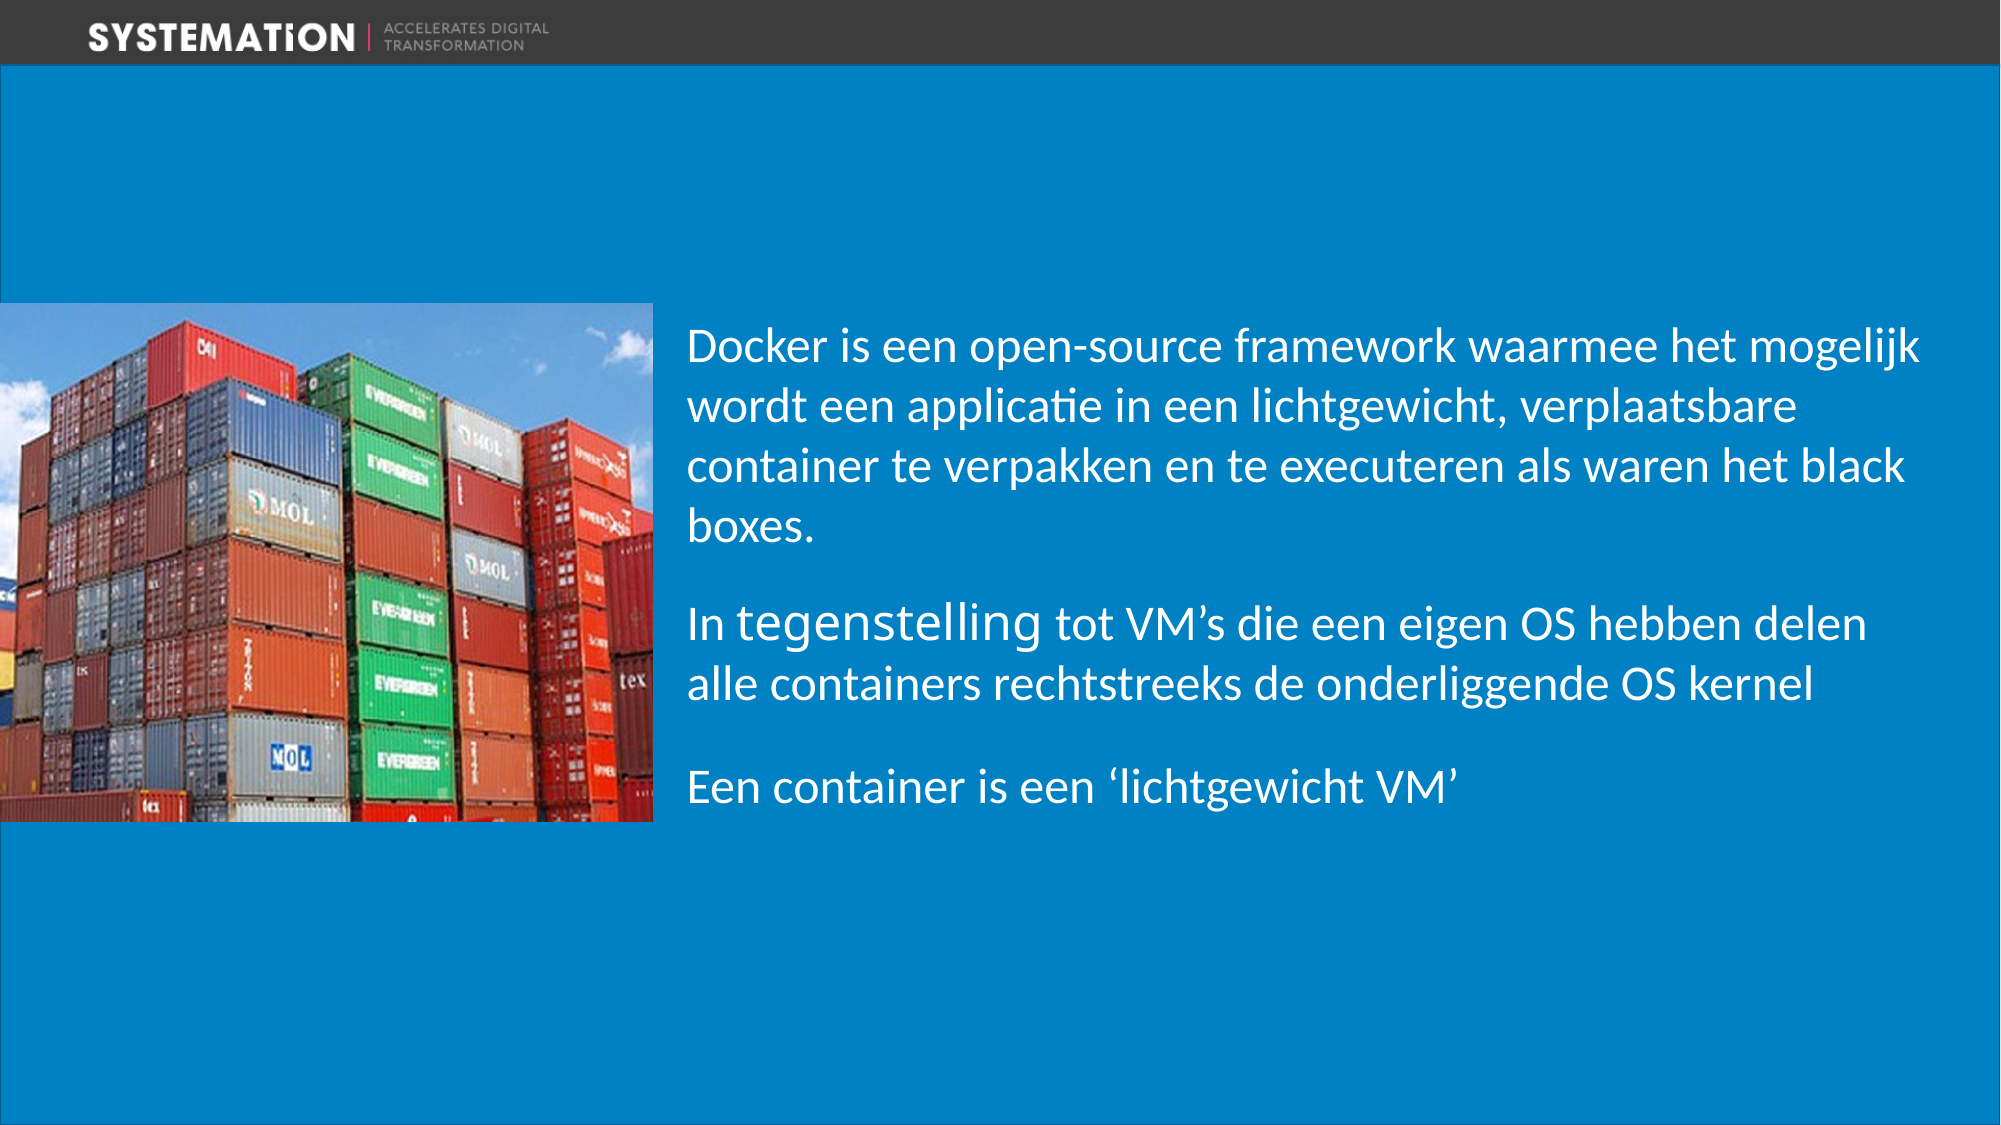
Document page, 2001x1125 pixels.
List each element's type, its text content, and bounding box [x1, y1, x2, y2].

text_box Docker is een open-source framework waarmee het mogelijk wordt een applicatie in een lichtgewicht, verplaatsbare container te verpakken en te executeren als waren het black boxes. [671, 304, 1947, 560]
text_box In tegenstelling tot VM’s die een eigen OS hebben delen alle containers rechtstreeks de onderliggende OS kernel [671, 582, 1947, 718]
picture [0, 0, 2001, 63]
text_box Een container is een ‘lichtgewicht VM’ [671, 746, 1869, 821]
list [0, 303, 653, 822]
